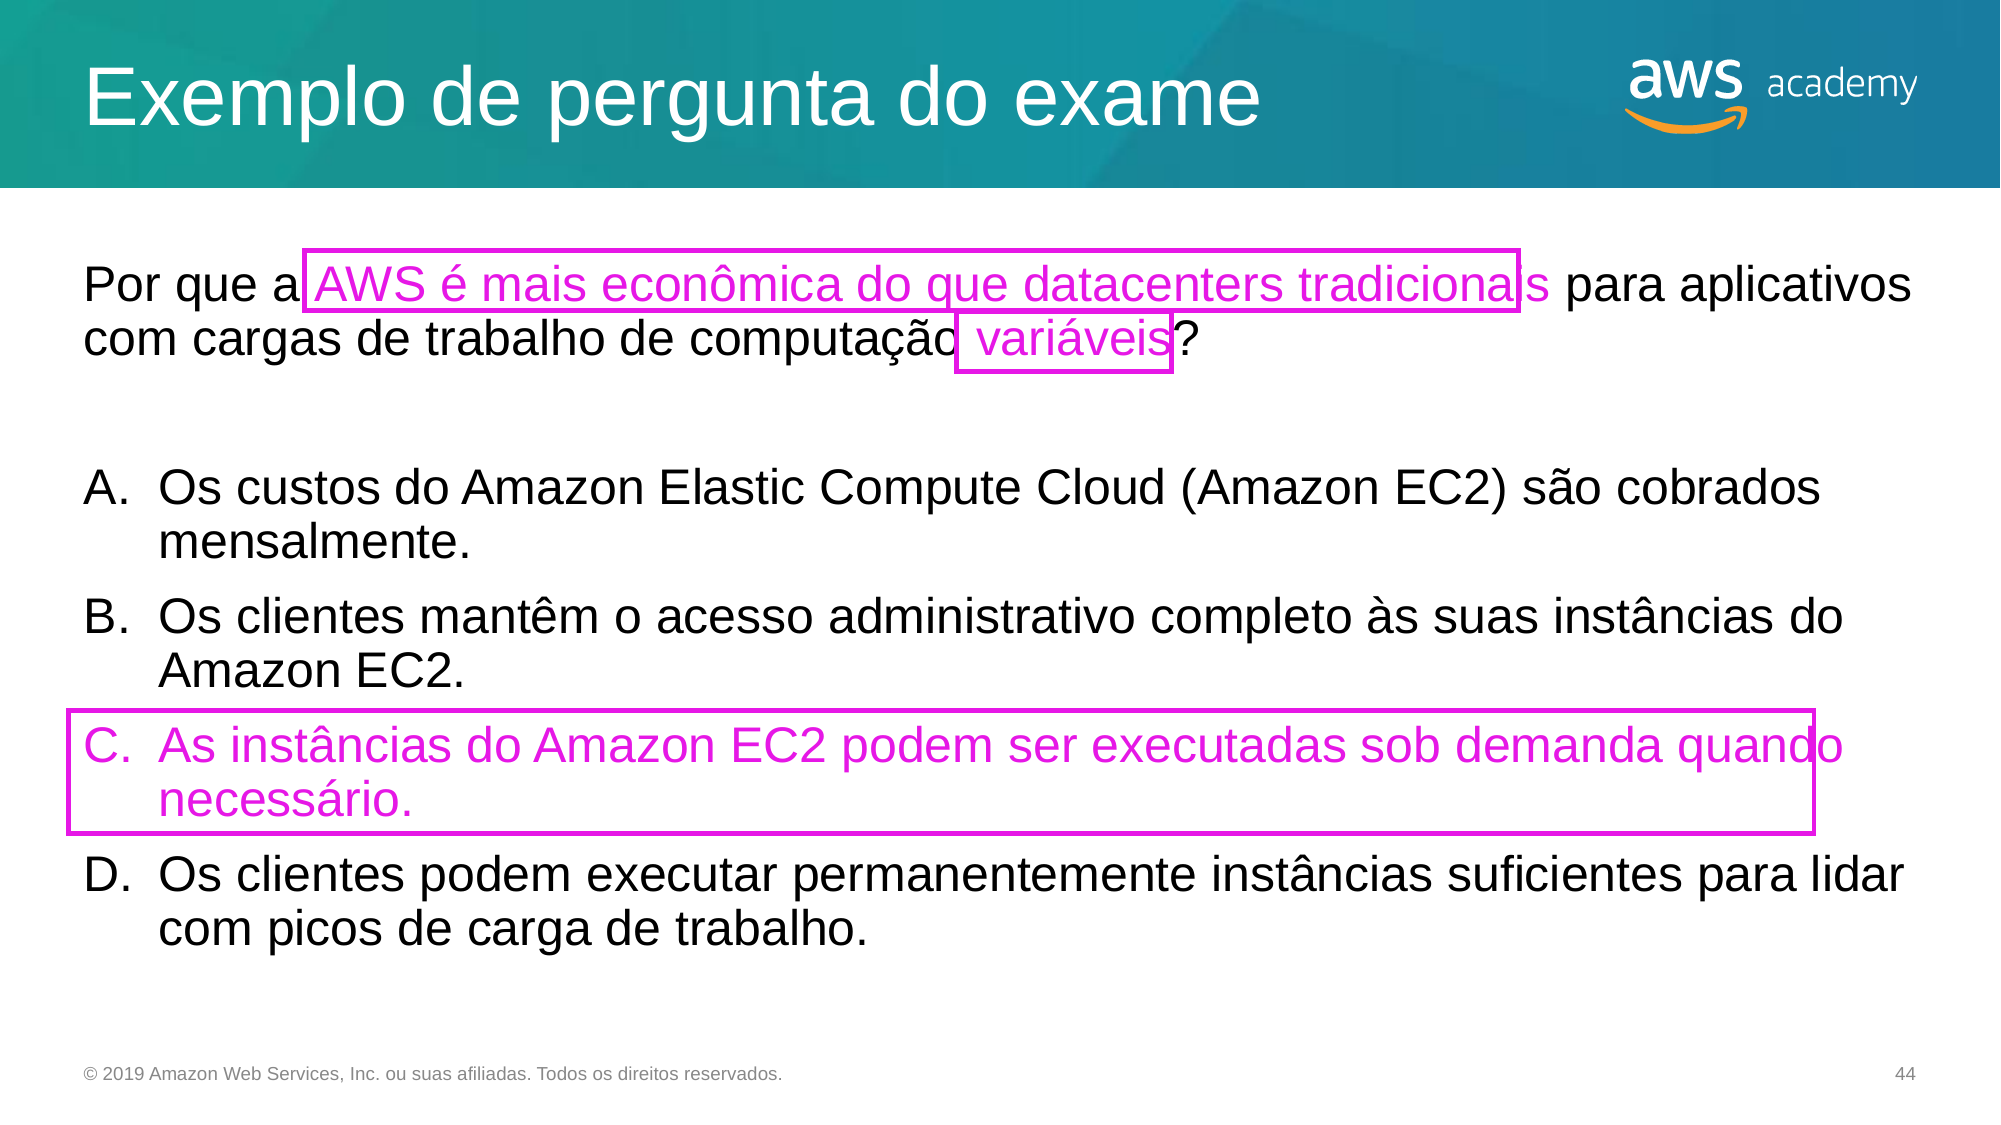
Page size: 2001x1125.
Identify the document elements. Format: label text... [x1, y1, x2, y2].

text_box [304, 250, 1519, 311]
text_box [68, 710, 1815, 834]
footer © 2019 Amazon Web Services, Inc. ou suas afiliadas. Todos os direitos reservados. [68, 1042, 838, 1103]
picture [0, 0, 2000, 188]
slide_number ‹#› [1481, 1042, 1932, 1103]
text_box [956, 311, 1172, 372]
list Por que a AWS é mais econômica do que datacenters tradicionais para aplicativos com cargas de trabalho de computação variáveis? Os custos do Amazon Elastic Compute Cloud (Amazon EC2) são cobrados mensalmente. Os clientes mantêm o acesso administrativo completo às suas instâncias do Amazon EC2. As instâncias do Amazon EC2 podem ser executadas sob demanda quando necessário. Os clientes podem executar permanentemente instâncias suficientes para lidar com picos de carga de trabalho. [68, 250, 1932, 1014]
title Exemplo de pergunta do exame [68, 59, 1551, 138]
